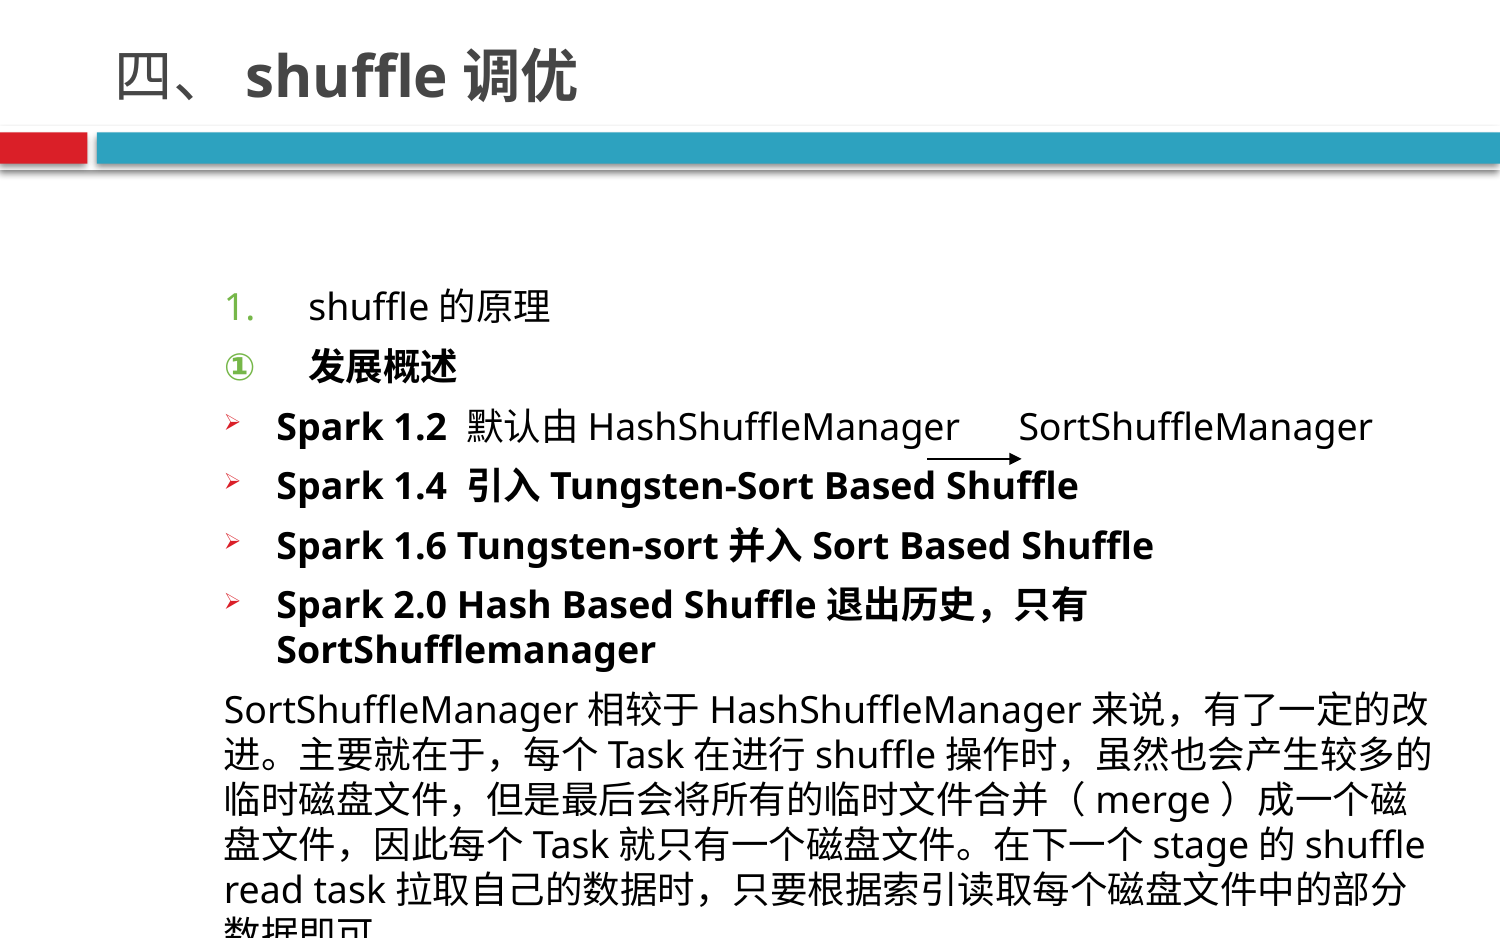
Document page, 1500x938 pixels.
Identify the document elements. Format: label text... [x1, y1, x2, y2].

list shuffle的原理 发展概述 Spark 1.2 默认由HashShuffleManager SortShuffleManager Spark 1.4 引入Tungsten-Sort Based Shuffle Spark 1.6 Tungsten-sort并入Sort Based Shuffle Spark 2.0 Hash Based Shuffle退出历史，只有SortShufflemanager SortShuffleManager相较于HashShuffleManager来说，有了一定的改进。主要就在于，每个Task在进行shuffle操作时，虽然也会产生较多的临时磁盘文件，但是最后会将所有的临时文件合并（merge）成一个磁盘文件，因此每个Task就只有一个磁盘文件。在下一个stage的shuffle read task拉取自己的数据时，只要根据索引读取每个磁盘文件中的部分数据即可。 [193, 275, 1471, 922]
title 四、shuffle调优 [99, 21, 1438, 127]
